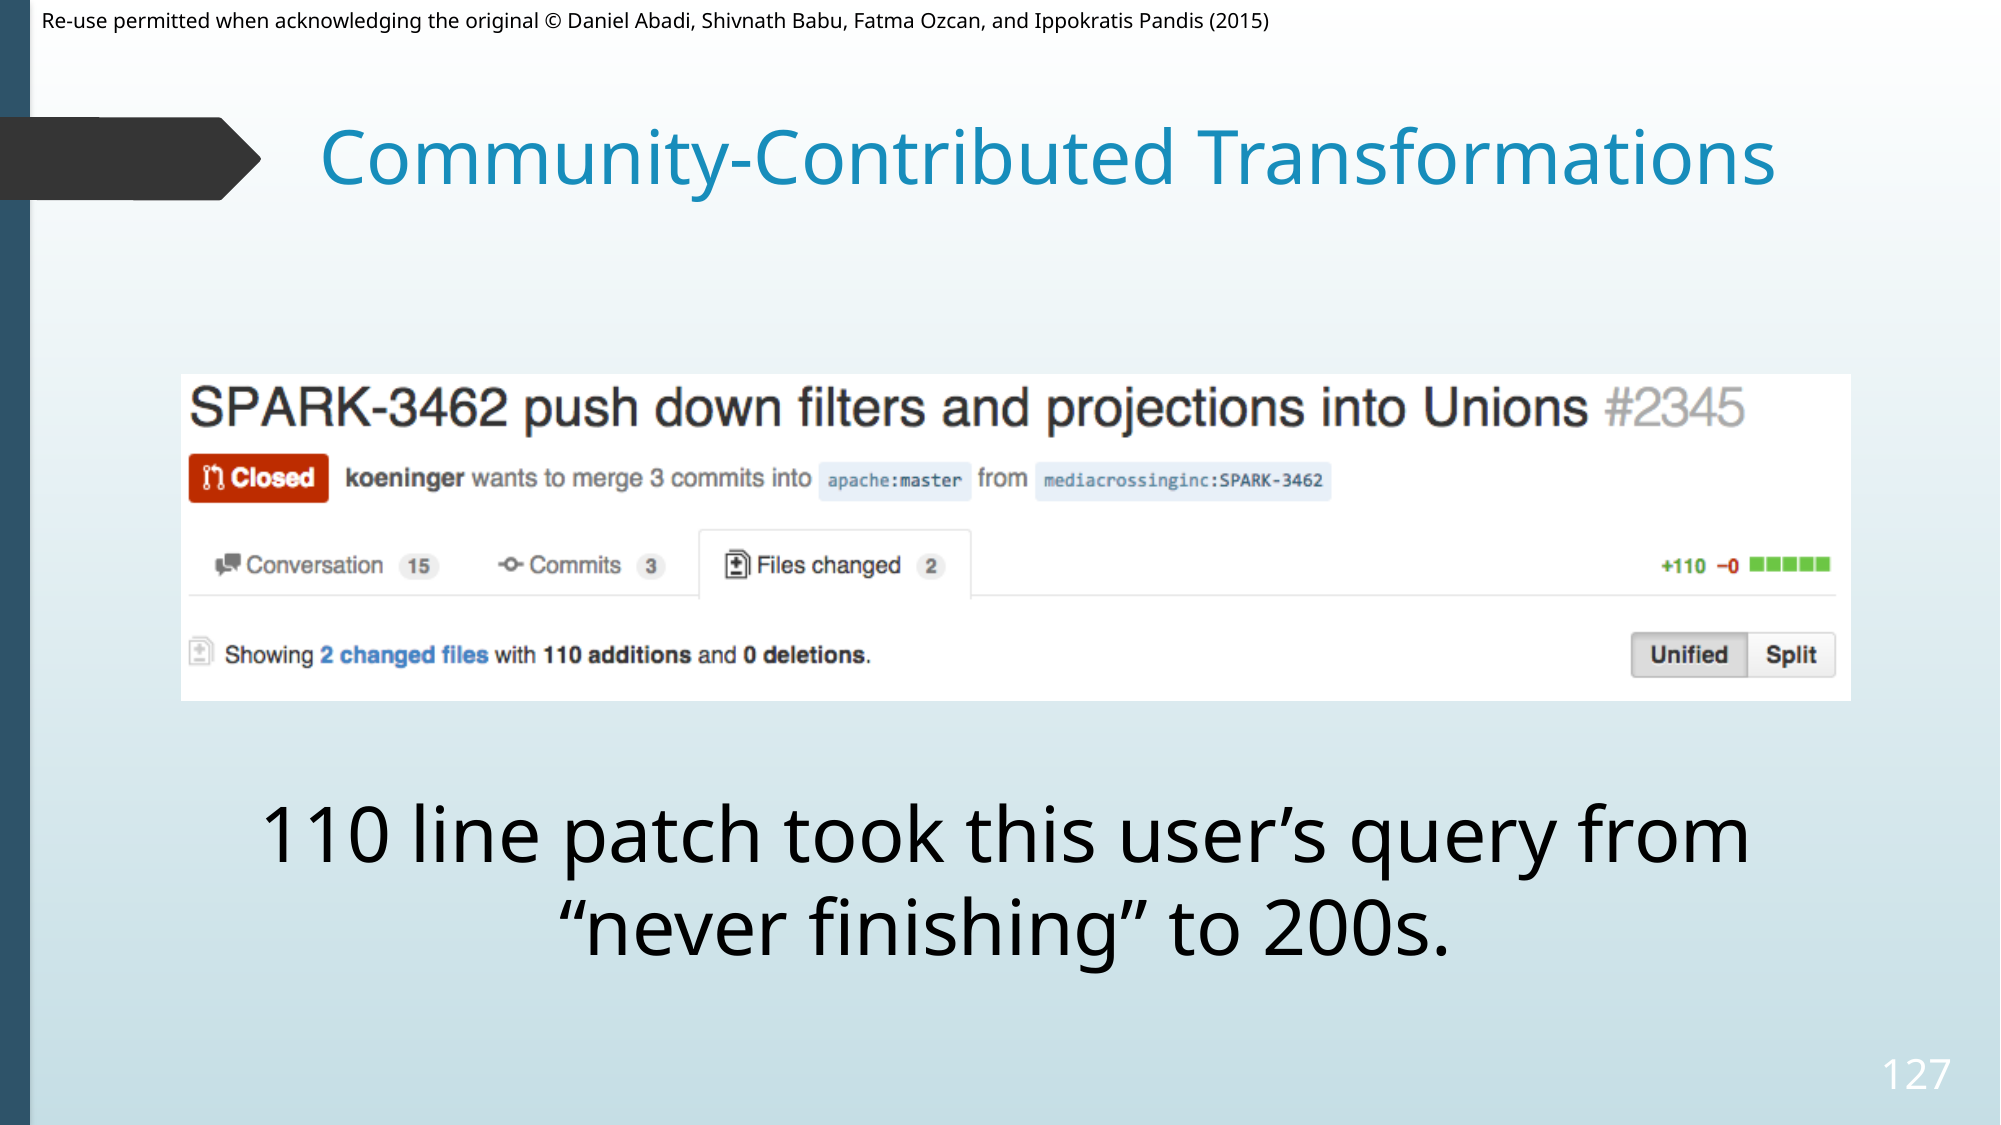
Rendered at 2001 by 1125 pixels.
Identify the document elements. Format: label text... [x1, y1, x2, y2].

text_box 110 line patch took this user’s query from “never finishing” to 200s. [222, 775, 1791, 981]
title Community-Contributed Transformations [304, 102, 1888, 313]
slide_number 127 [1850, 1046, 1973, 1107]
picture [180, 374, 1851, 701]
